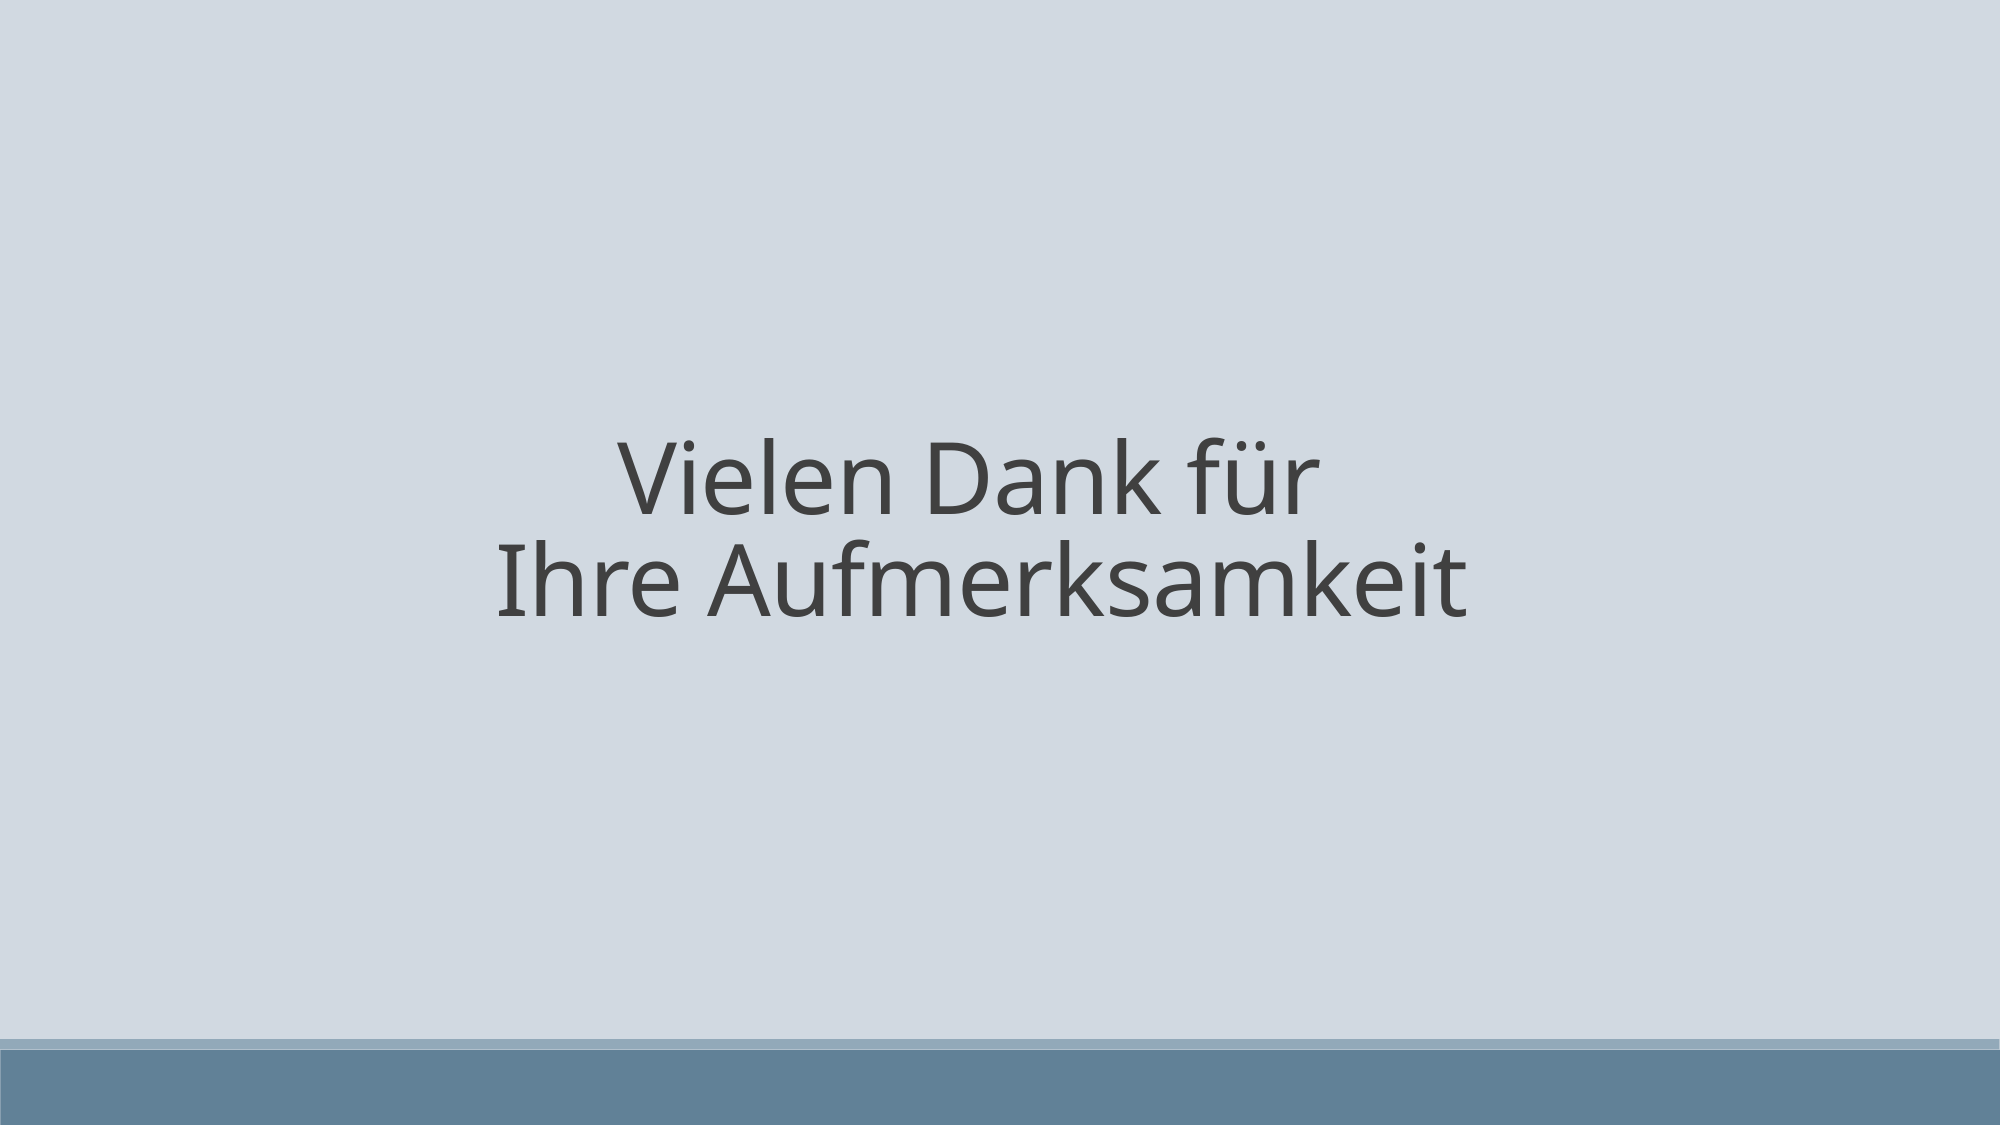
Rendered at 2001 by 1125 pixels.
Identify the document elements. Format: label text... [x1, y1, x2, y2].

title Vielen Dank für Ihre Aufmerksamkeit [224, 386, 1740, 644]
